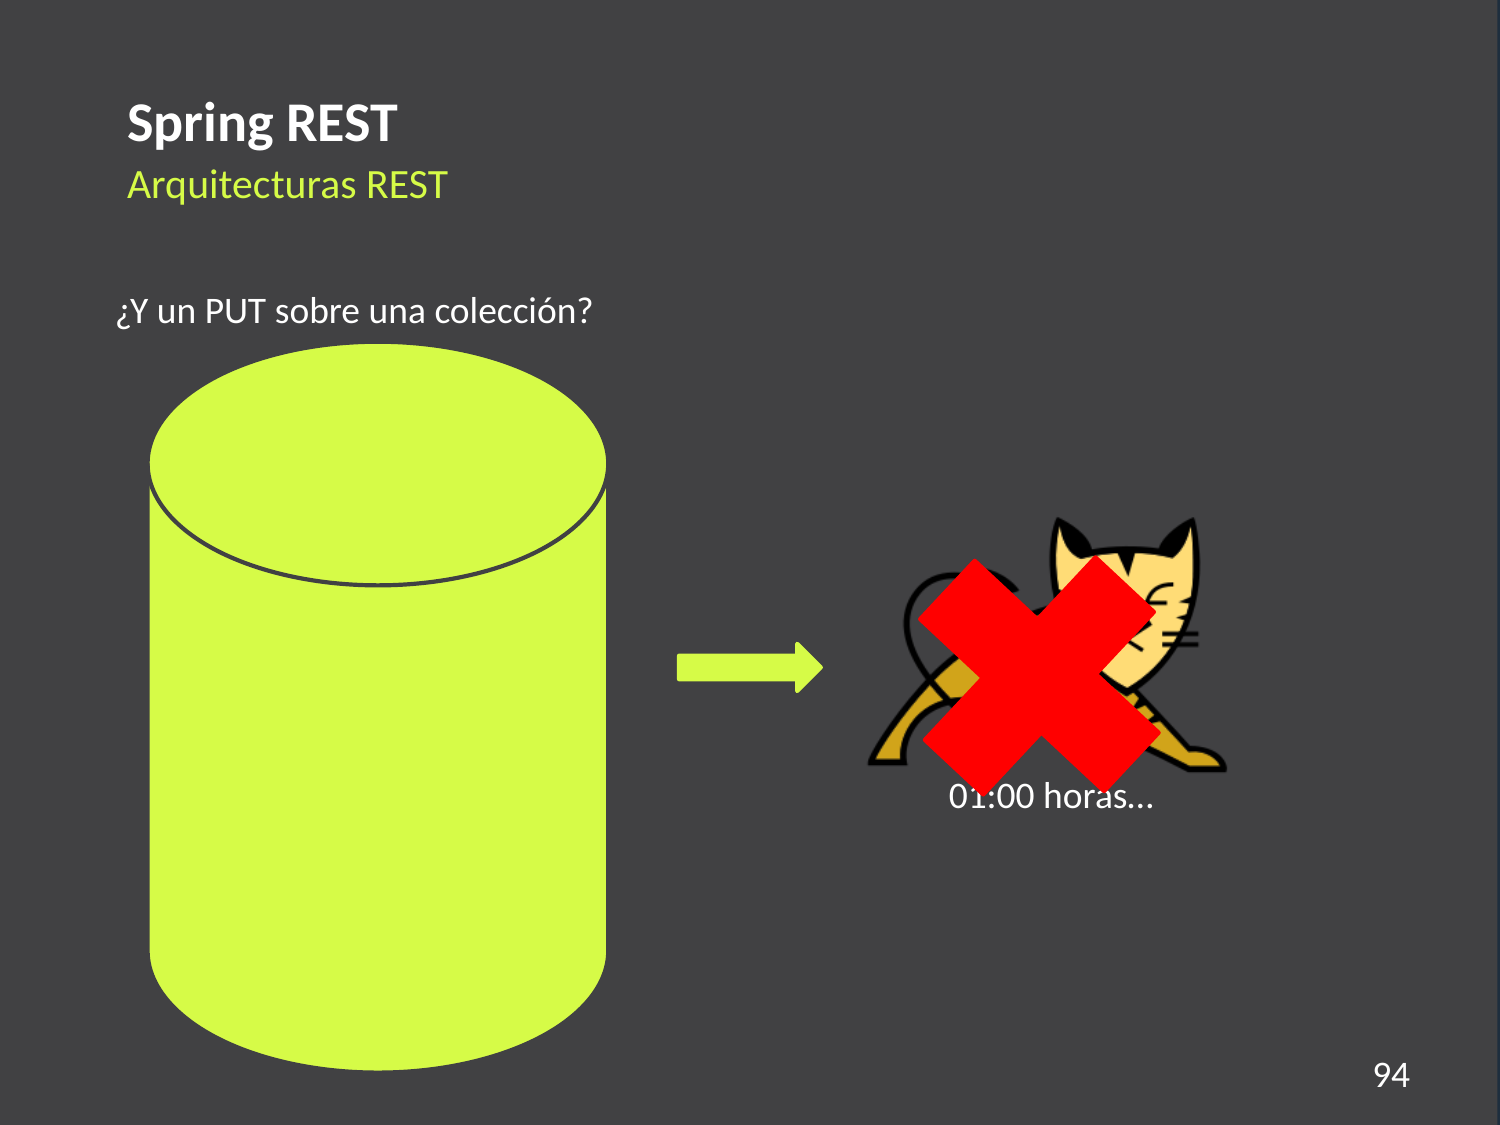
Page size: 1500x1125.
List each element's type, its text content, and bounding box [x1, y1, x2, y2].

text_box Arquitecturas REST [112, 148, 1425, 220]
text_box [976, 791, 990, 797]
text_box 94 [1281, 1042, 1425, 1103]
text_box 01:00 horas… [844, 763, 1258, 823]
text_box ¿Y un PUT sobre una colección? [100, 278, 1365, 339]
list Spring REST [112, 78, 1329, 148]
text_box [676, 641, 823, 693]
text_box [145, 339, 611, 1075]
picture [855, 505, 1270, 782]
